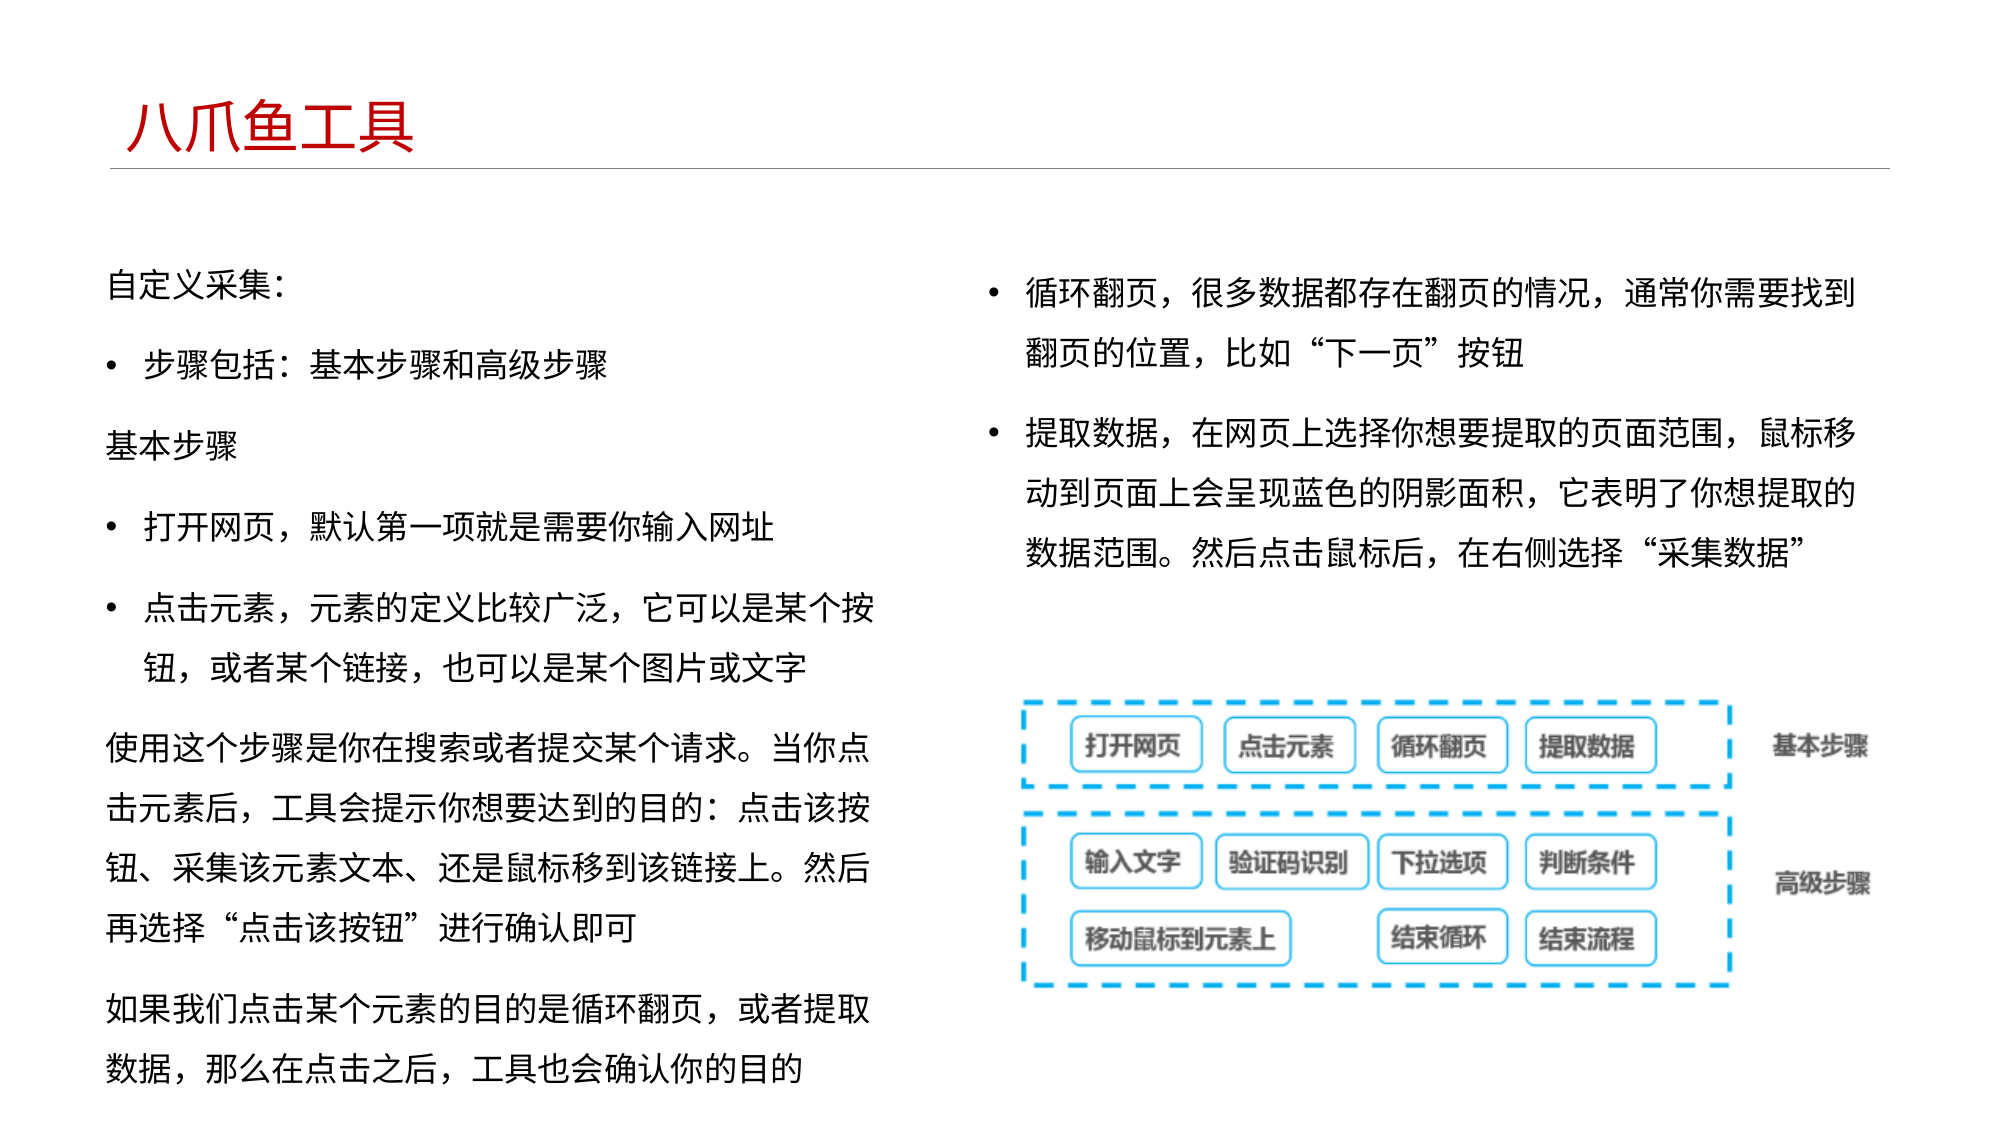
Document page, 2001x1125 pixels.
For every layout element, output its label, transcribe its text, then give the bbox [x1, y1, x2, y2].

text_box 循环翻页，很多数据都存在翻页的情况，通常你需要找到翻页的位置，比如“下一页”按钮 提取数据，在网页上选择你想要提取的页面范围，鼠标移动到页面上会呈现蓝色的阴影面积，它表明了你想提取的数据范围。然后点击鼠标后，在右侧选择“采集数据” [980, 244, 1881, 690]
picture [1017, 689, 1881, 1003]
title 八爪鱼工具 [109, 0, 1890, 169]
text_box 自定义采集： 步骤包括：基本步骤和高级步骤 基本步骤 打开网页，默认第一项就是需要你输入网址 点击元素，元素的定义比较广泛，它可以是某个按钮，或者某个链接，也可以是某个图片或文字 使用这个步骤是你在搜索或者提交某个请求。当你点击元素后，工具会提示你想要达到的目的：点击该按钮、采集该元素文本、还是鼠标移到该链接上。然后再选择“点击该按钮”进行确认即可 如果我们点击某个元素的目的是循环翻页，或者提取数据，那么在点击之后，工具也会确认你的目的 [98, 236, 891, 927]
